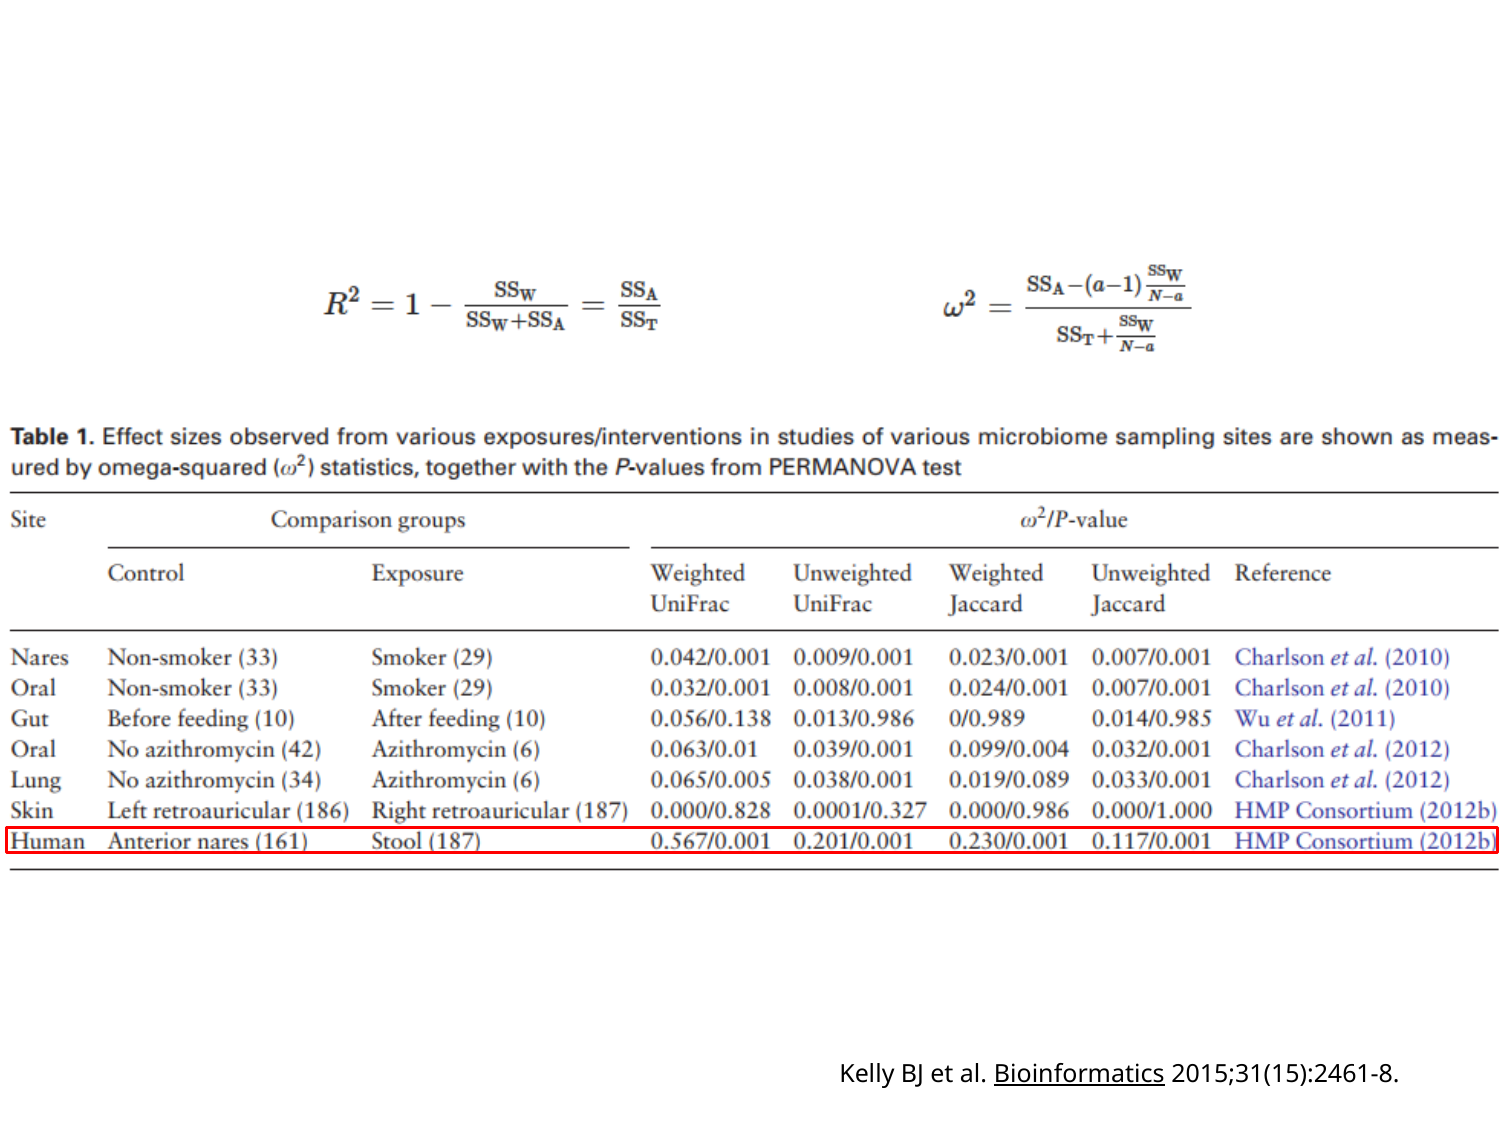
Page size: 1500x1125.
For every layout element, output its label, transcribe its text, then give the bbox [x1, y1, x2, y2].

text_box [304, 246, 1195, 369]
picture [1, 420, 1500, 887]
text_box Kelly BJ et al. Bioinformatics 2015;31(15):2461-8. [660, 1040, 1415, 1103]
